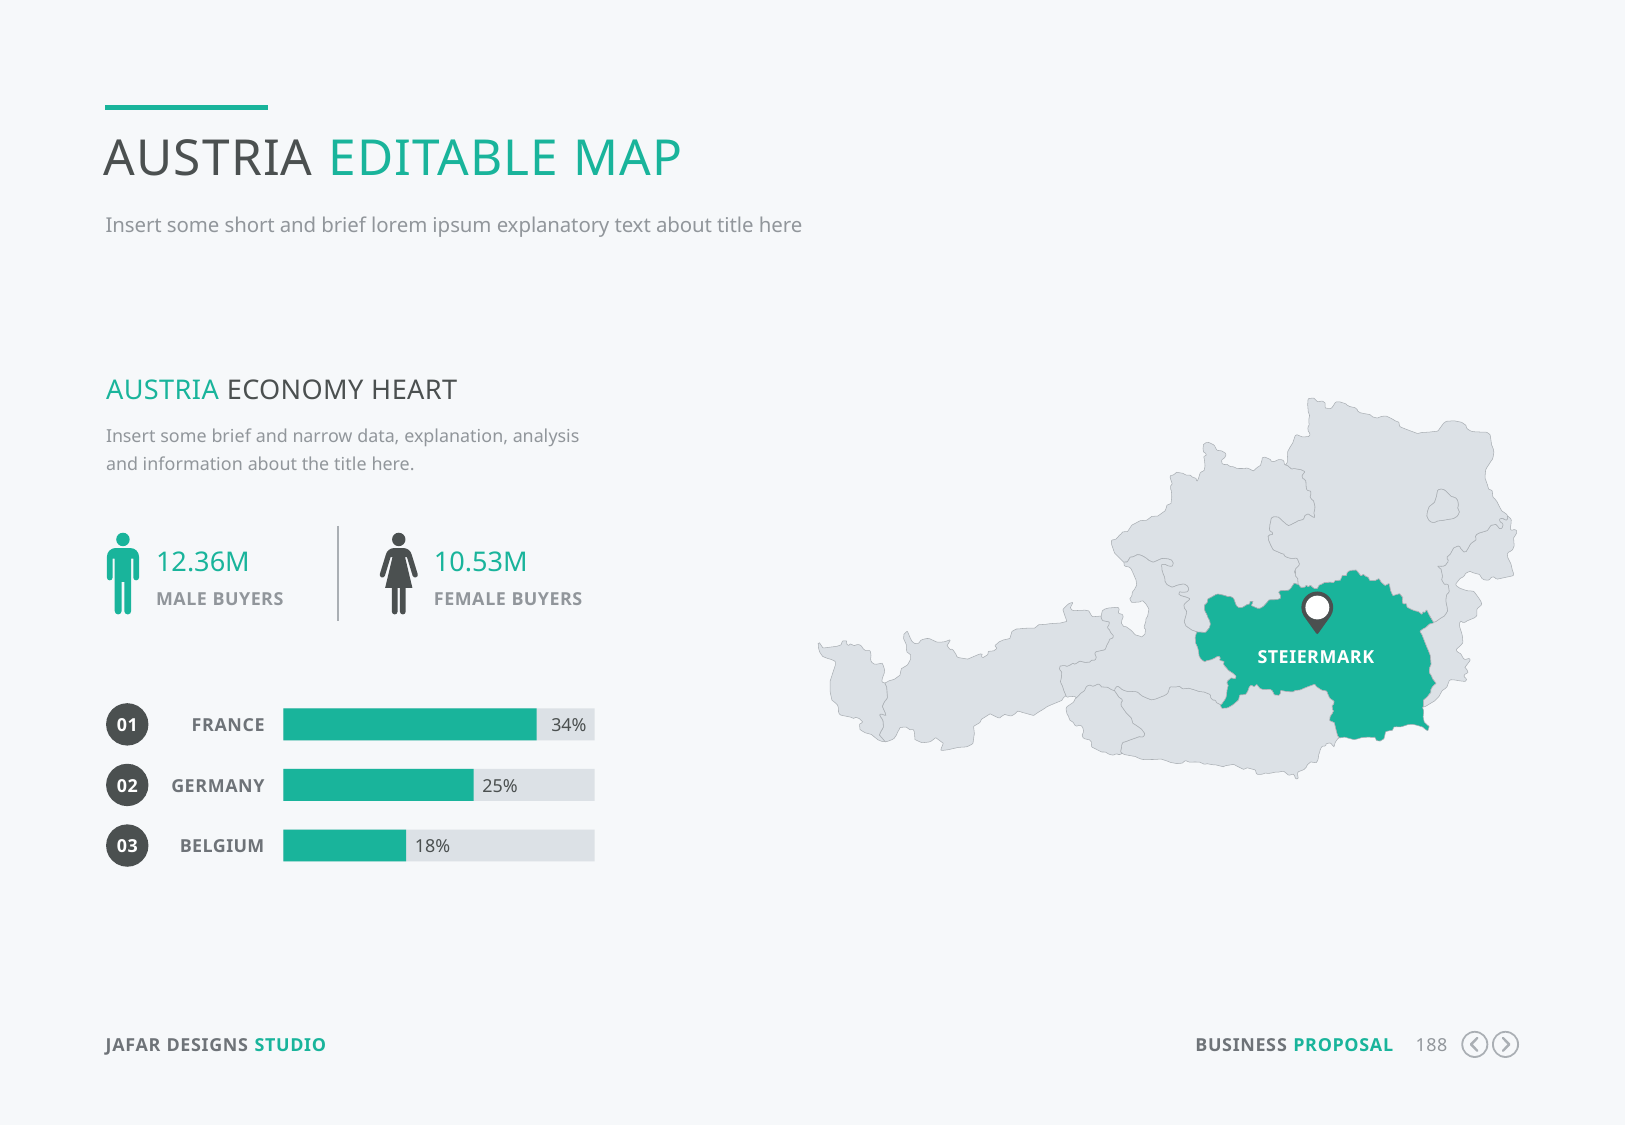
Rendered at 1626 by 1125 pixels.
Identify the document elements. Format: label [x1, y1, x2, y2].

text_box [818, 397, 1518, 780]
text_box [163, 834, 265, 857]
text_box [283, 829, 595, 862]
text_box [379, 548, 418, 615]
text_box [106, 763, 149, 807]
text_box [116, 532, 130, 547]
text_box [106, 824, 149, 867]
text_box [283, 768, 595, 801]
list [103, 125, 1518, 188]
text_box [106, 372, 596, 475]
text_box [156, 538, 316, 610]
text_box [163, 774, 265, 796]
text_box [433, 538, 594, 610]
list [105, 209, 1519, 241]
text_box [163, 713, 265, 736]
text_box [106, 703, 149, 746]
text_box [106, 548, 140, 615]
text_box [392, 532, 406, 547]
text_box [283, 708, 595, 741]
